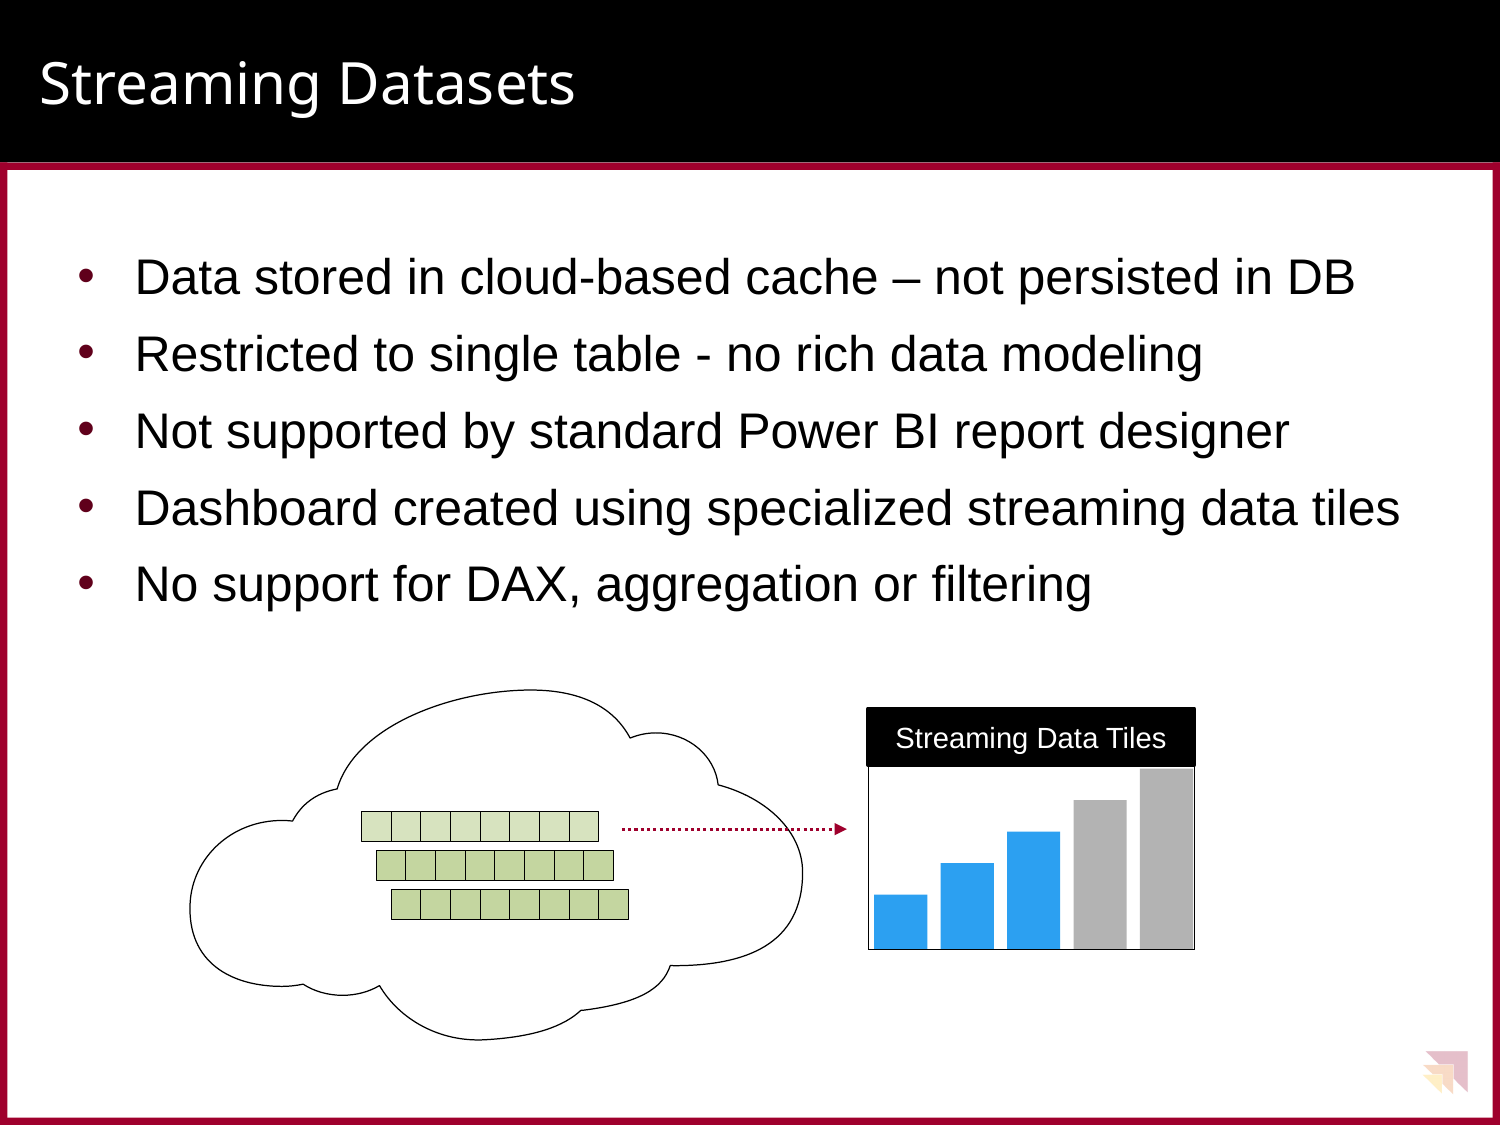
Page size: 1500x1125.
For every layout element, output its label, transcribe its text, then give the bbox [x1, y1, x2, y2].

title Streaming Datasets [24, 12, 1438, 150]
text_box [621, 708, 1195, 950]
list Data stored in cloud-based cache – not persisted in DB Restricted to single table - no rich data modeling Not supported by standard Power BI report designer Dashboard created using specialized streaming data tiles No support for DAX, aggregation or filtering [62, 237, 1438, 1088]
picture [187, 687, 804, 1041]
